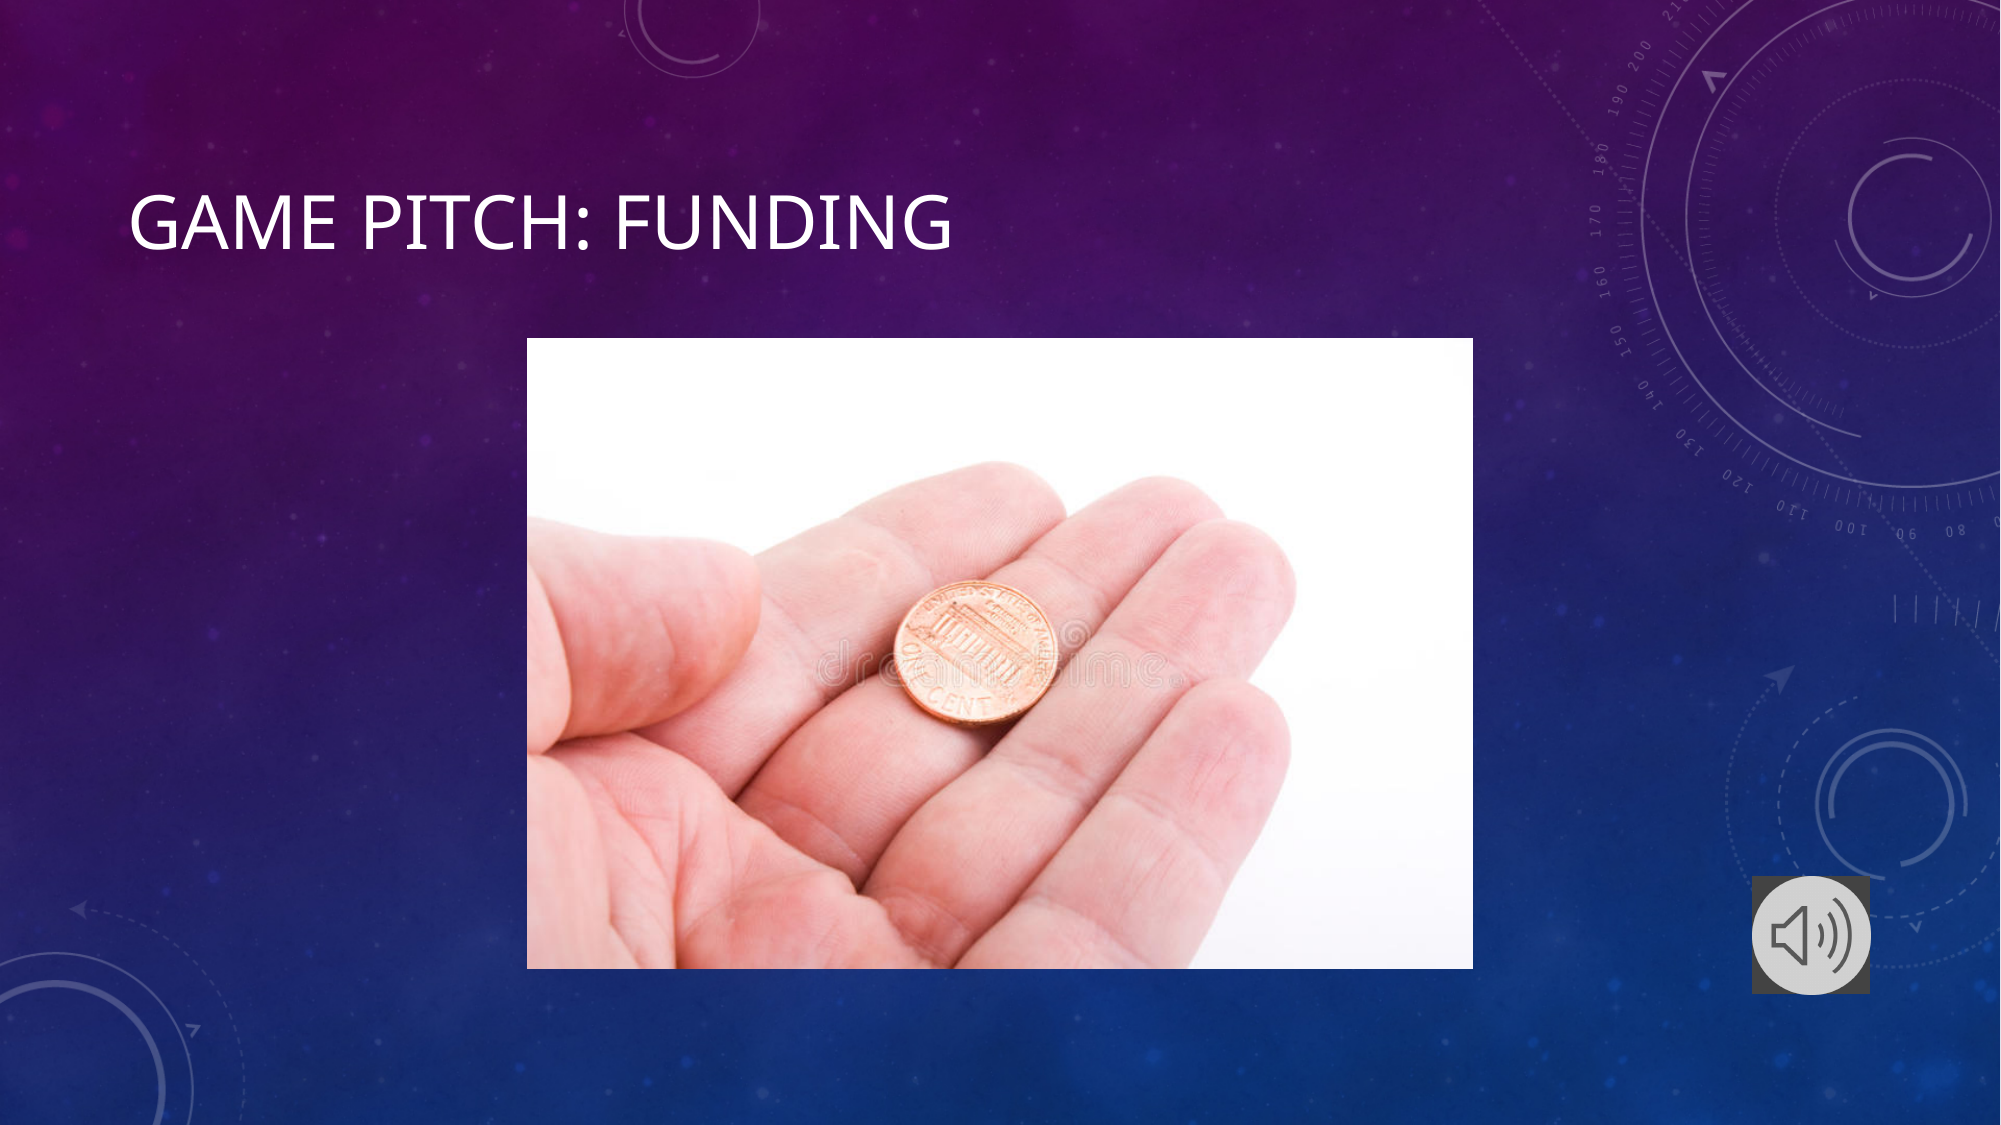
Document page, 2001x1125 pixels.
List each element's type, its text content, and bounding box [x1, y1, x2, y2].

title Game pitch: Funding [112, 99, 1775, 339]
picture [0, 0, 2001, 1125]
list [527, 338, 1473, 969]
